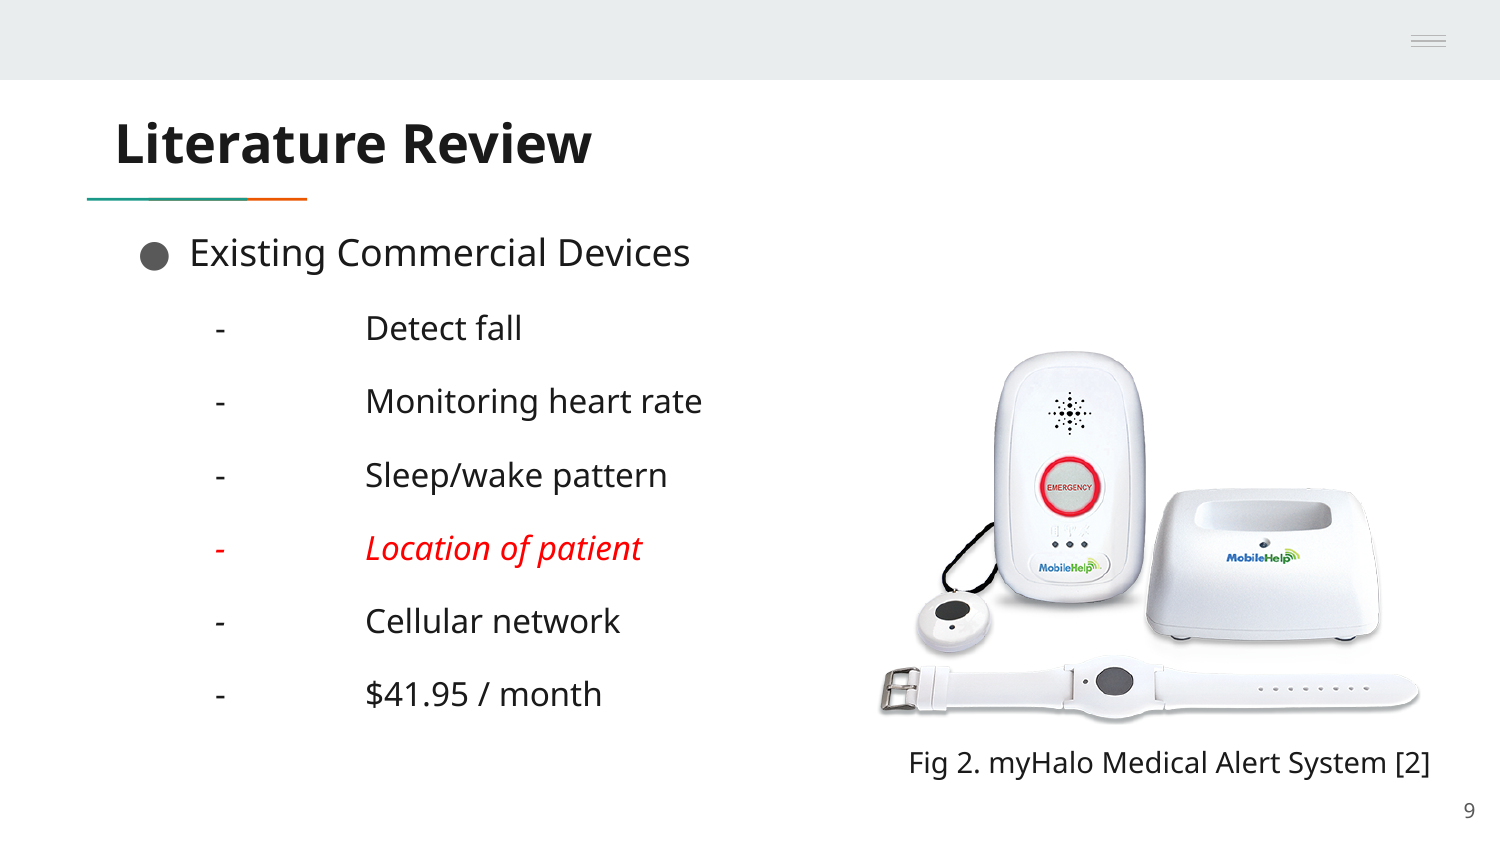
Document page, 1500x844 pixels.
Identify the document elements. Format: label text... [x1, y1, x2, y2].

list Existing Commercial Devices - Detect fall - Monitoring heart rate - Sleep/wake pattern - Location of patient - Cellular network - $41.95 / month [99, 207, 1361, 579]
title Literature Review [99, 94, 1361, 183]
picture [876, 351, 1421, 725]
text_box Fig 2. myHalo Medical Alert System [2] [869, 724, 1500, 844]
